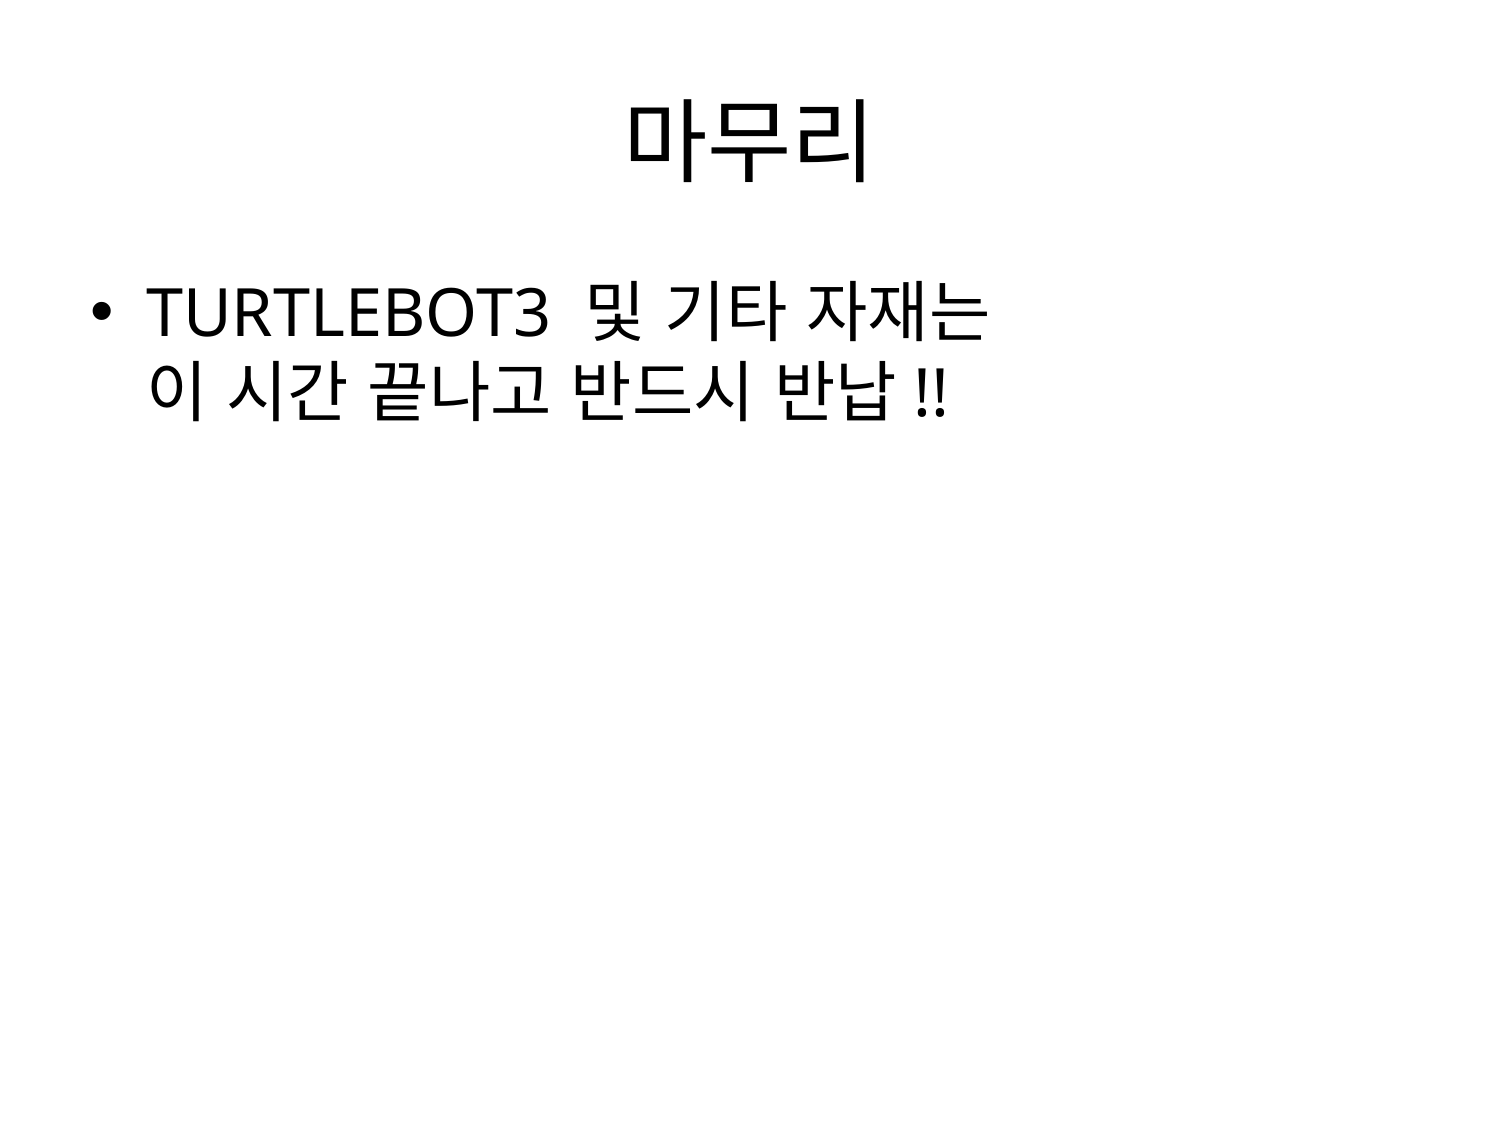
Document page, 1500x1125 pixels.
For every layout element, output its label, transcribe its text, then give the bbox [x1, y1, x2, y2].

list TURTLEBOT3 및 기타 자재는 이 시간 끝나고 반드시 반납!! [75, 262, 1425, 1005]
title 마무리 [75, 45, 1425, 233]
